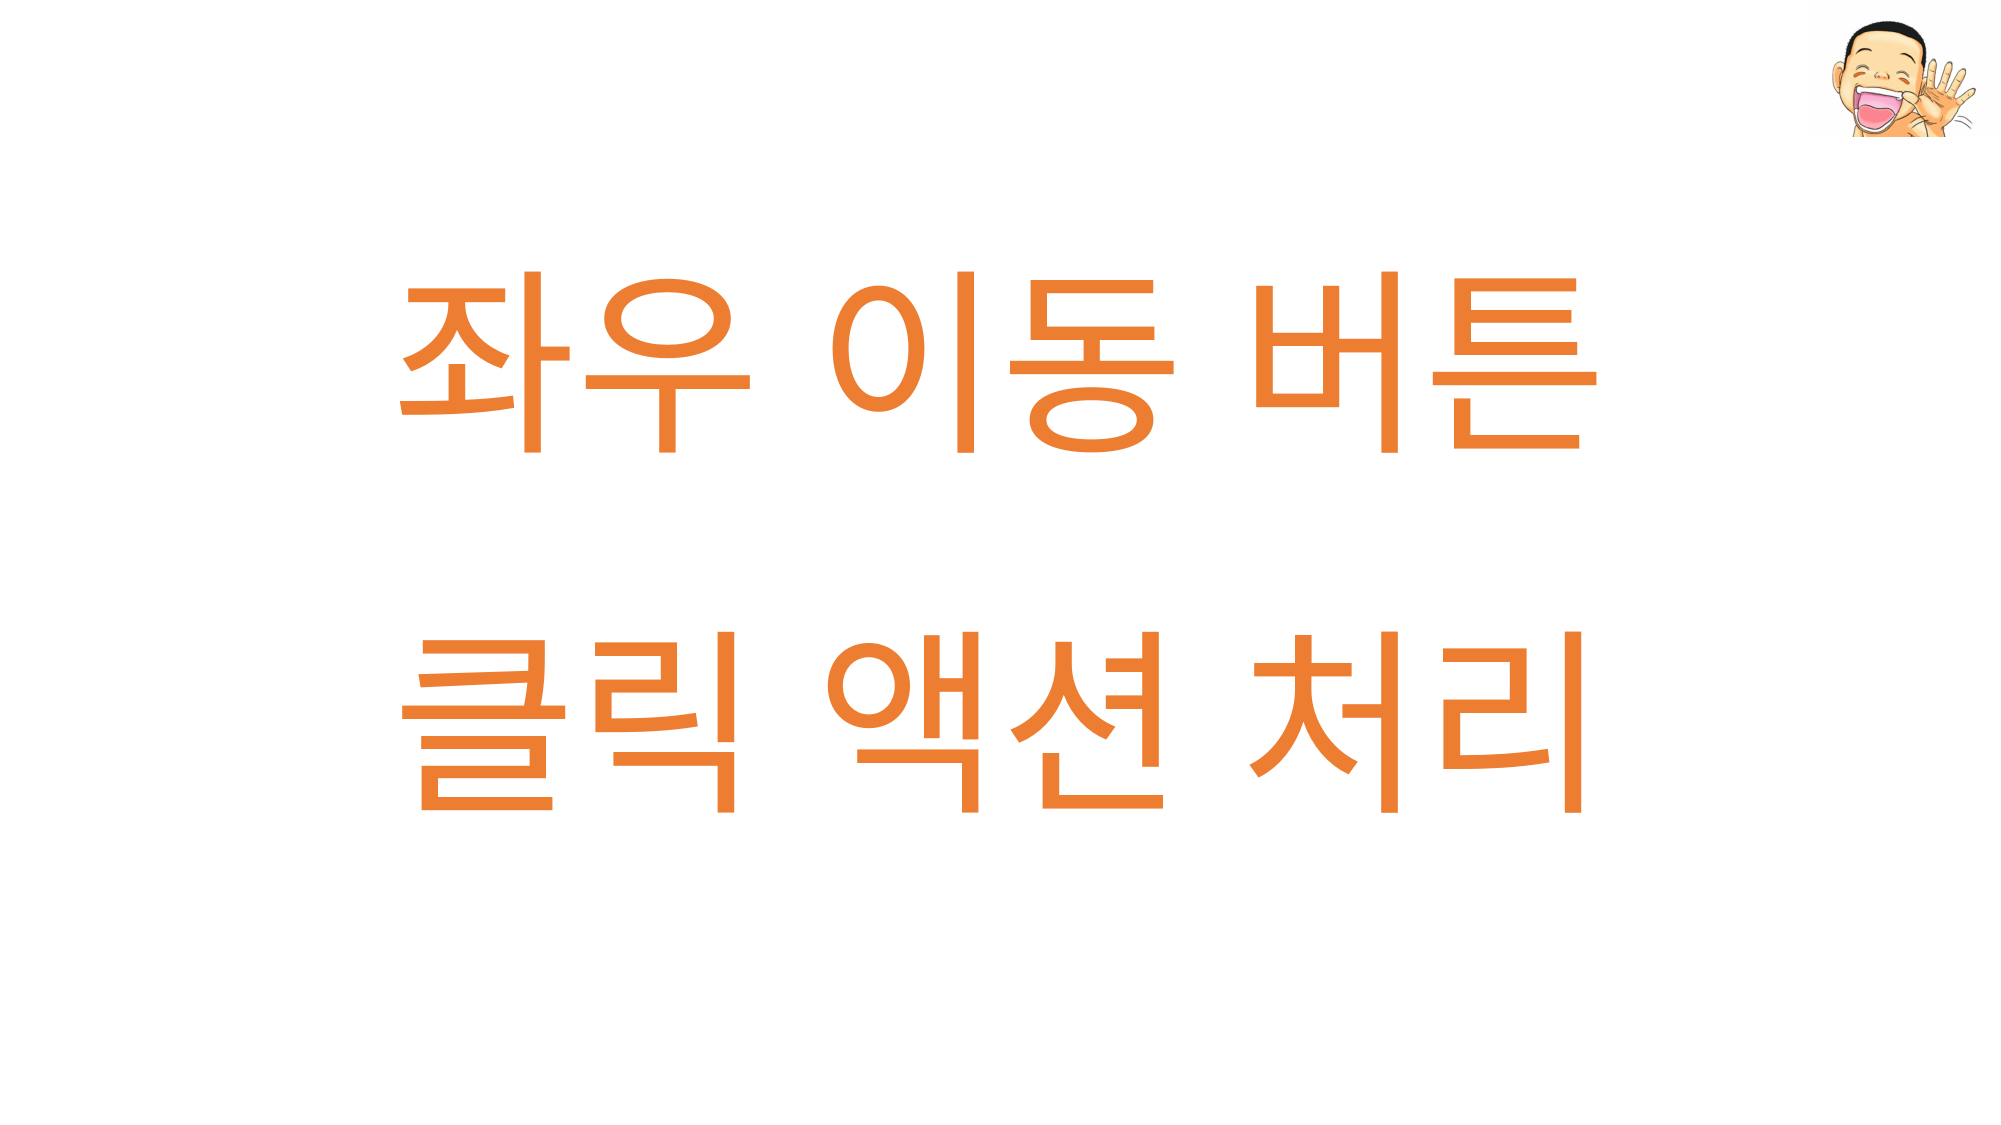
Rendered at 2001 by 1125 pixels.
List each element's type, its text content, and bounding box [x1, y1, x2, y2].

picture [1808, 0, 2000, 110]
text_box 좌우 이동 버튼 클릭 액션 처리 [0, 110, 2000, 845]
